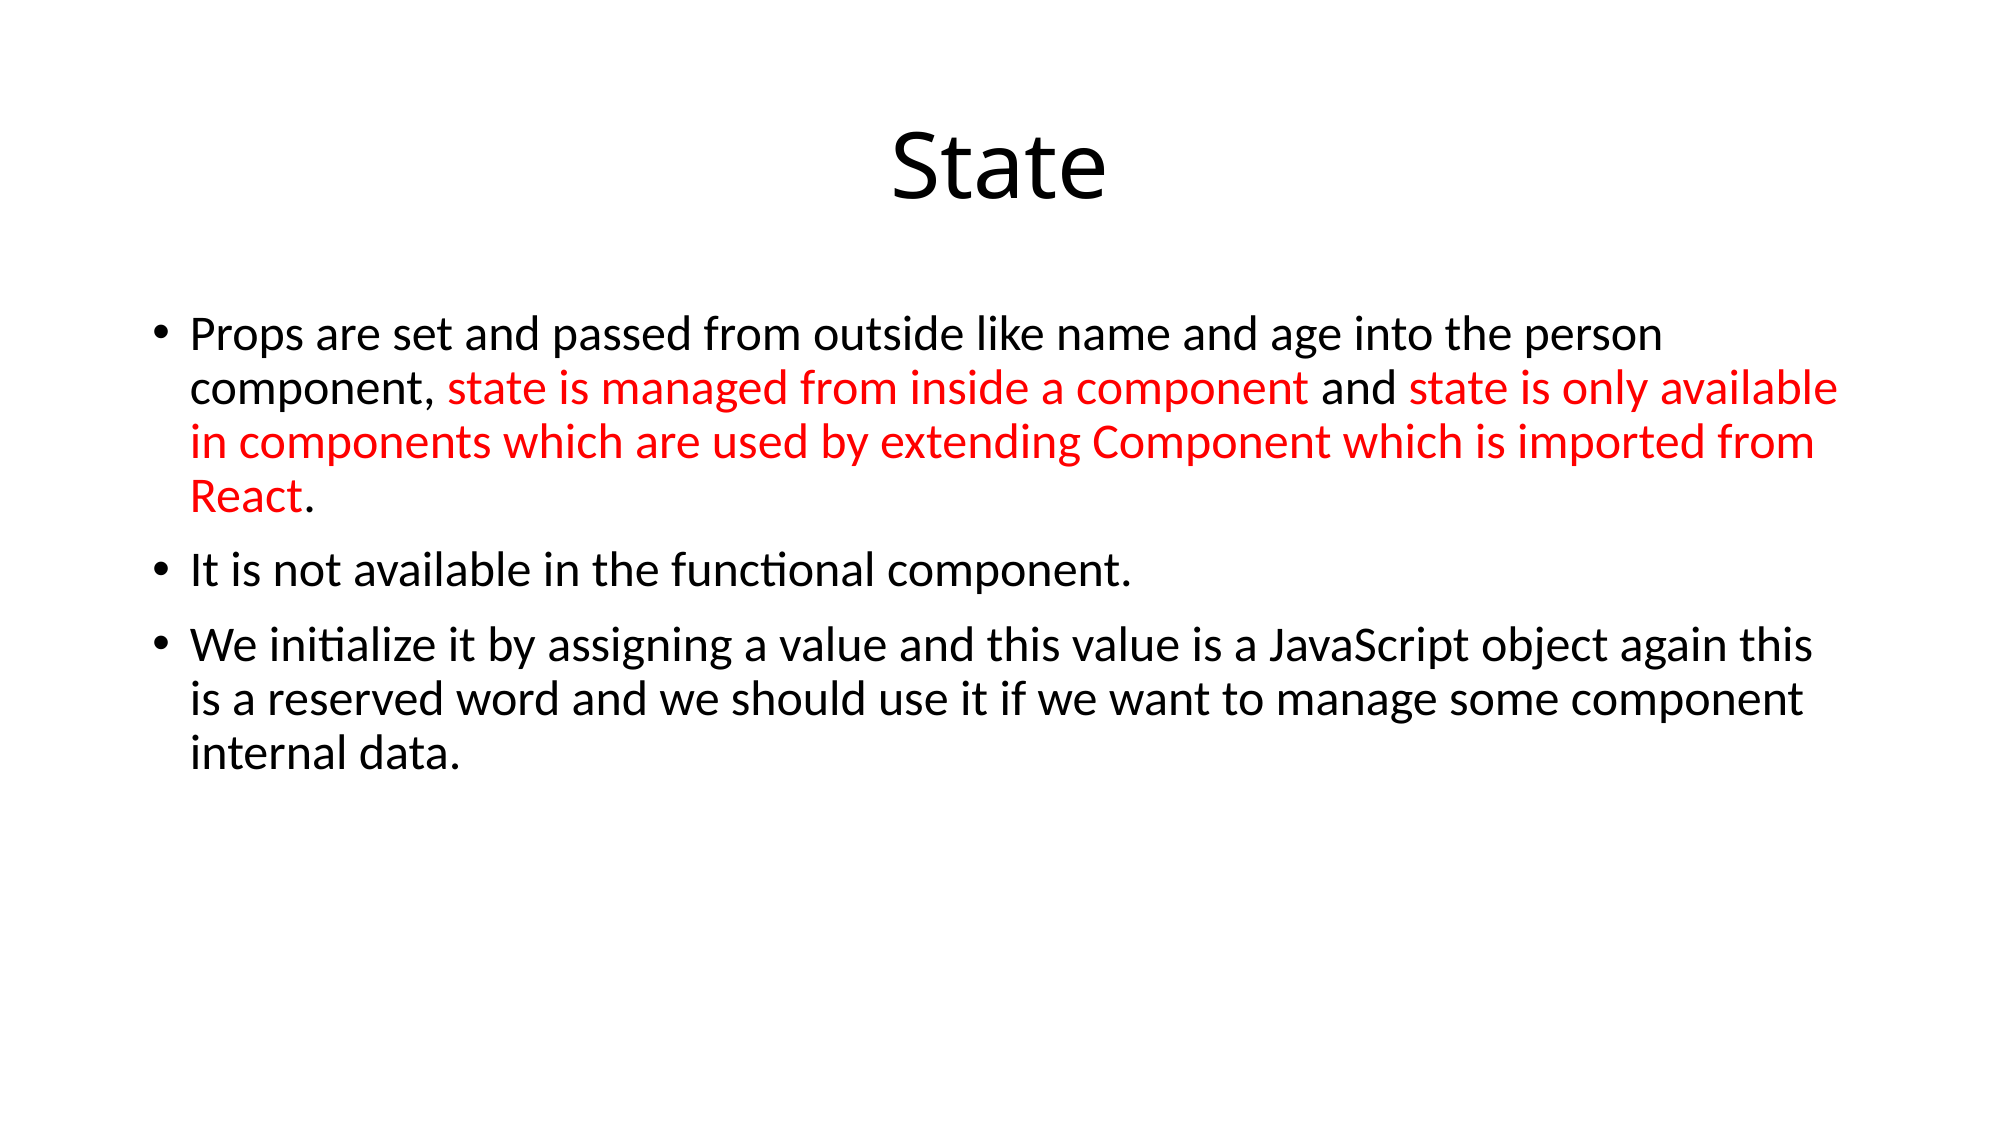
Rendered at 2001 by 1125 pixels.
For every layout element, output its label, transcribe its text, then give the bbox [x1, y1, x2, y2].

title State [137, 59, 1863, 278]
list Props are set and passed from outside like name and age into the person component, state is managed from inside a component and state is only available in components which are used by extending Component which is imported from React. It is not available in the functional component. We initialize it by assigning a value and this value is a JavaScript object again this is a reserved word and we should use it if we want to manage some component internal data. [137, 299, 1863, 1014]
